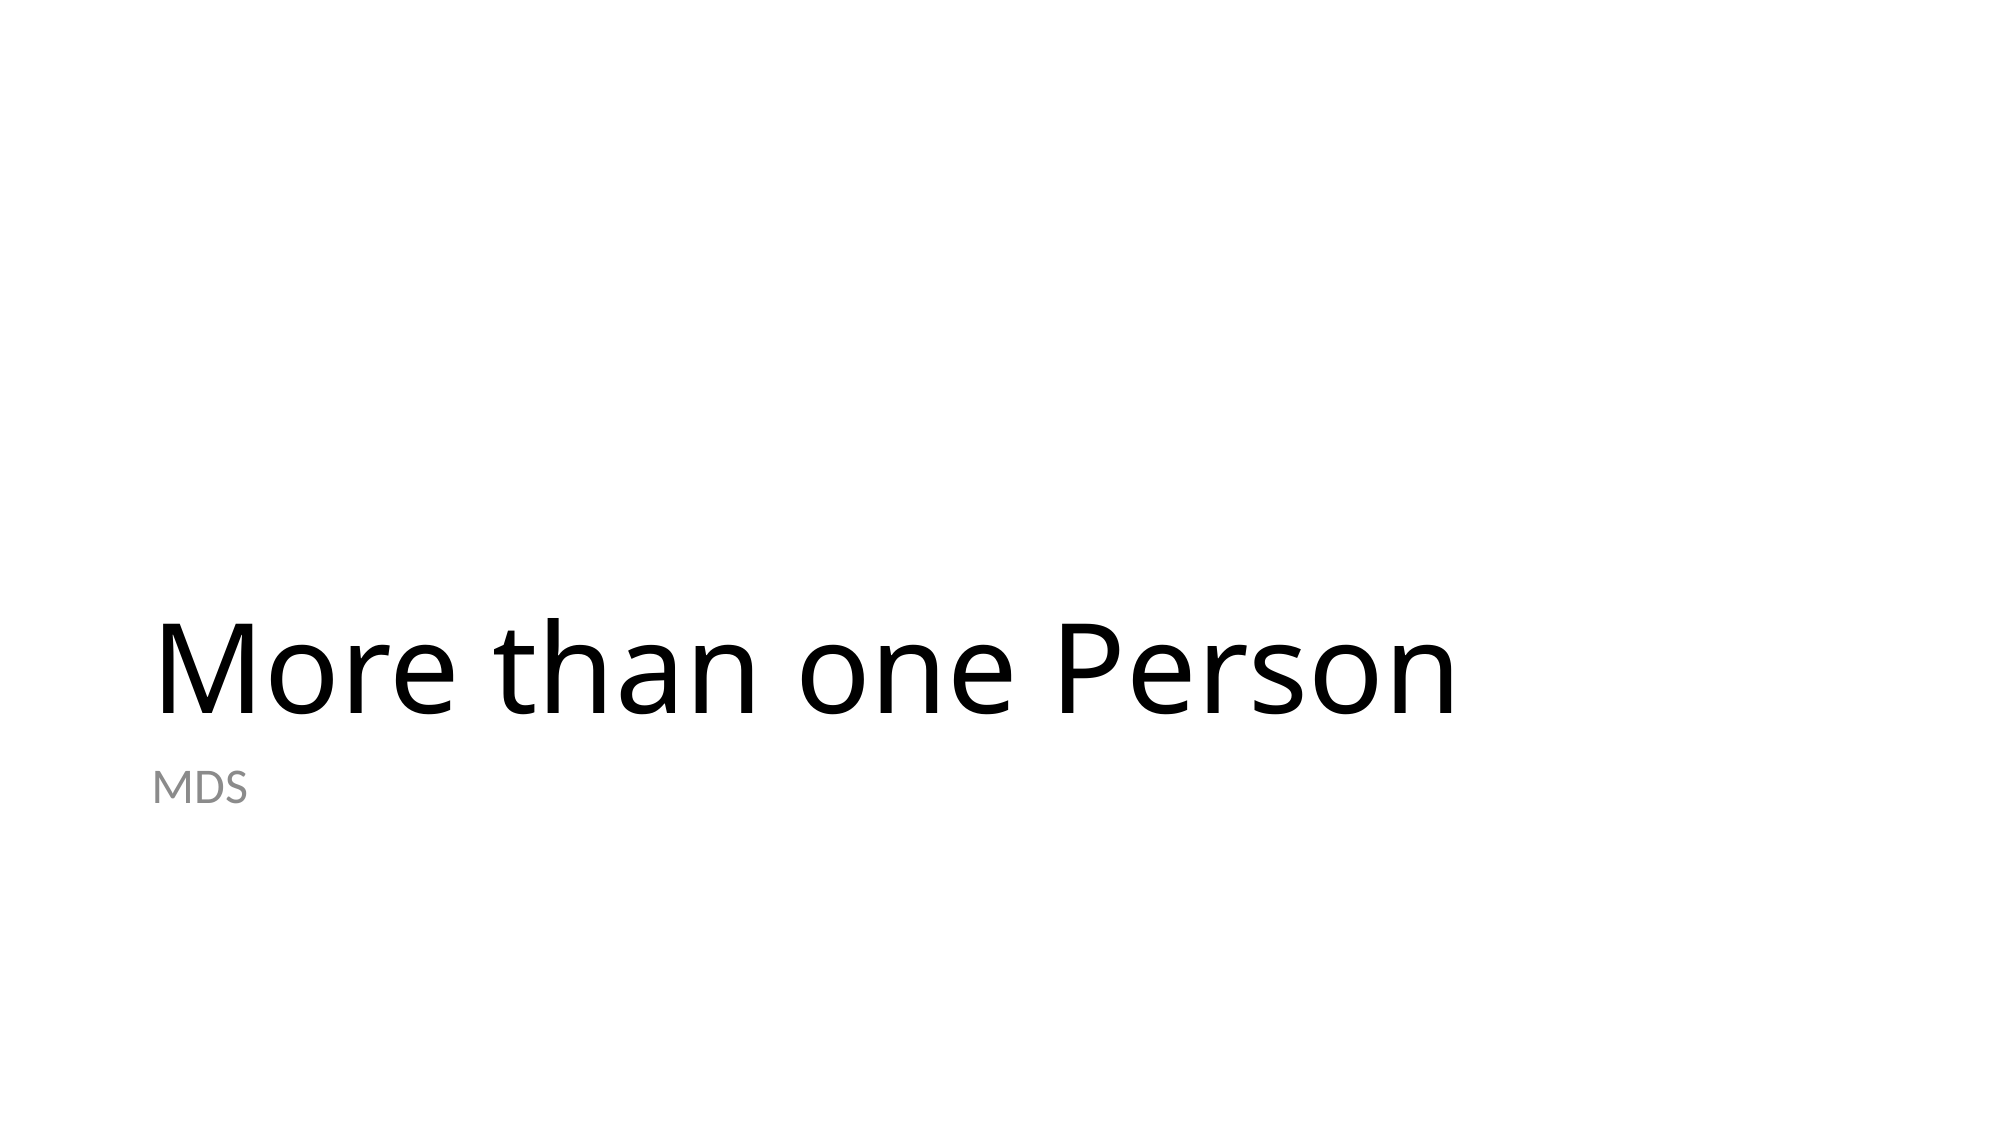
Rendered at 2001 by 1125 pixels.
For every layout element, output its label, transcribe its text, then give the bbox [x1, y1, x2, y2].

list MDS [136, 752, 1862, 999]
title More than one Person [136, 280, 1862, 749]
